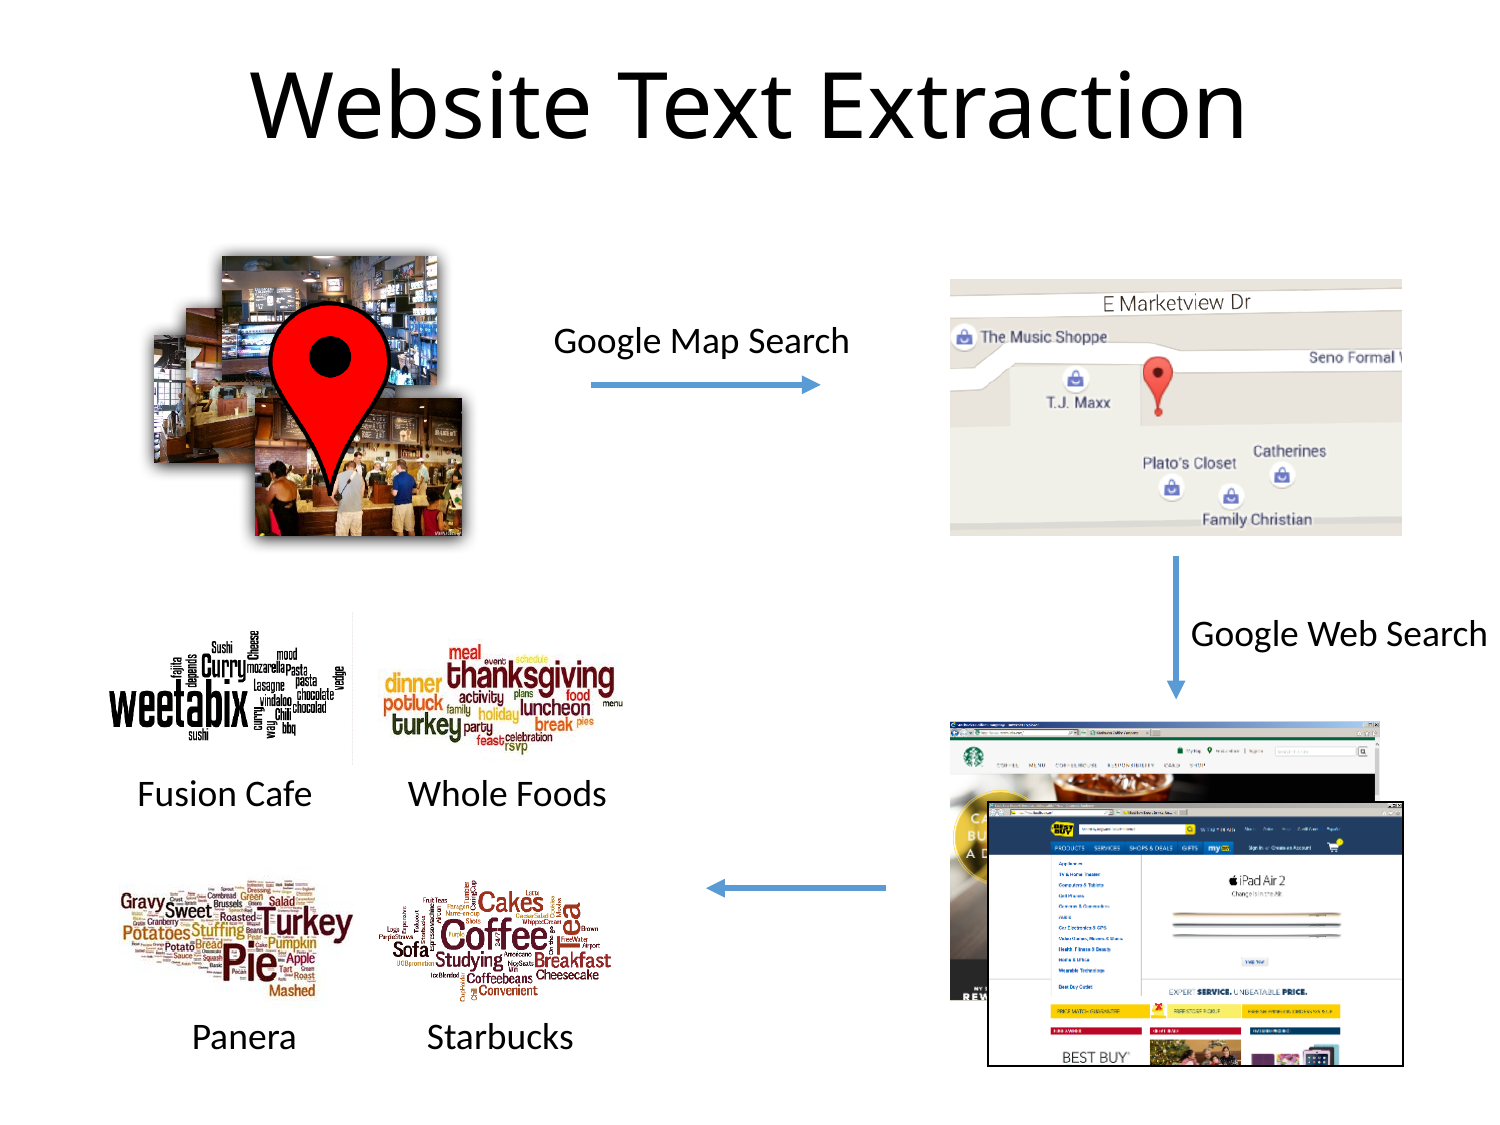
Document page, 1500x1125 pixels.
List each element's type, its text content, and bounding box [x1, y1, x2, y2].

picture [119, 867, 354, 1008]
picture [103, 611, 354, 765]
picture [377, 872, 612, 1008]
picture [378, 623, 625, 765]
text_box Google Map Search [538, 308, 874, 369]
text_box Whole Foods [393, 765, 624, 821]
picture [950, 721, 1403, 1066]
text_box Google Web Search [1177, 601, 1500, 662]
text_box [154, 256, 462, 536]
text_box Starbucks [412, 1004, 623, 1065]
title Website Text Extraction [103, 0, 1397, 218]
text_box Panera [177, 1004, 388, 1065]
picture [268, 301, 391, 496]
picture [950, 279, 1402, 536]
text_box Fusion Cafe [122, 765, 334, 821]
